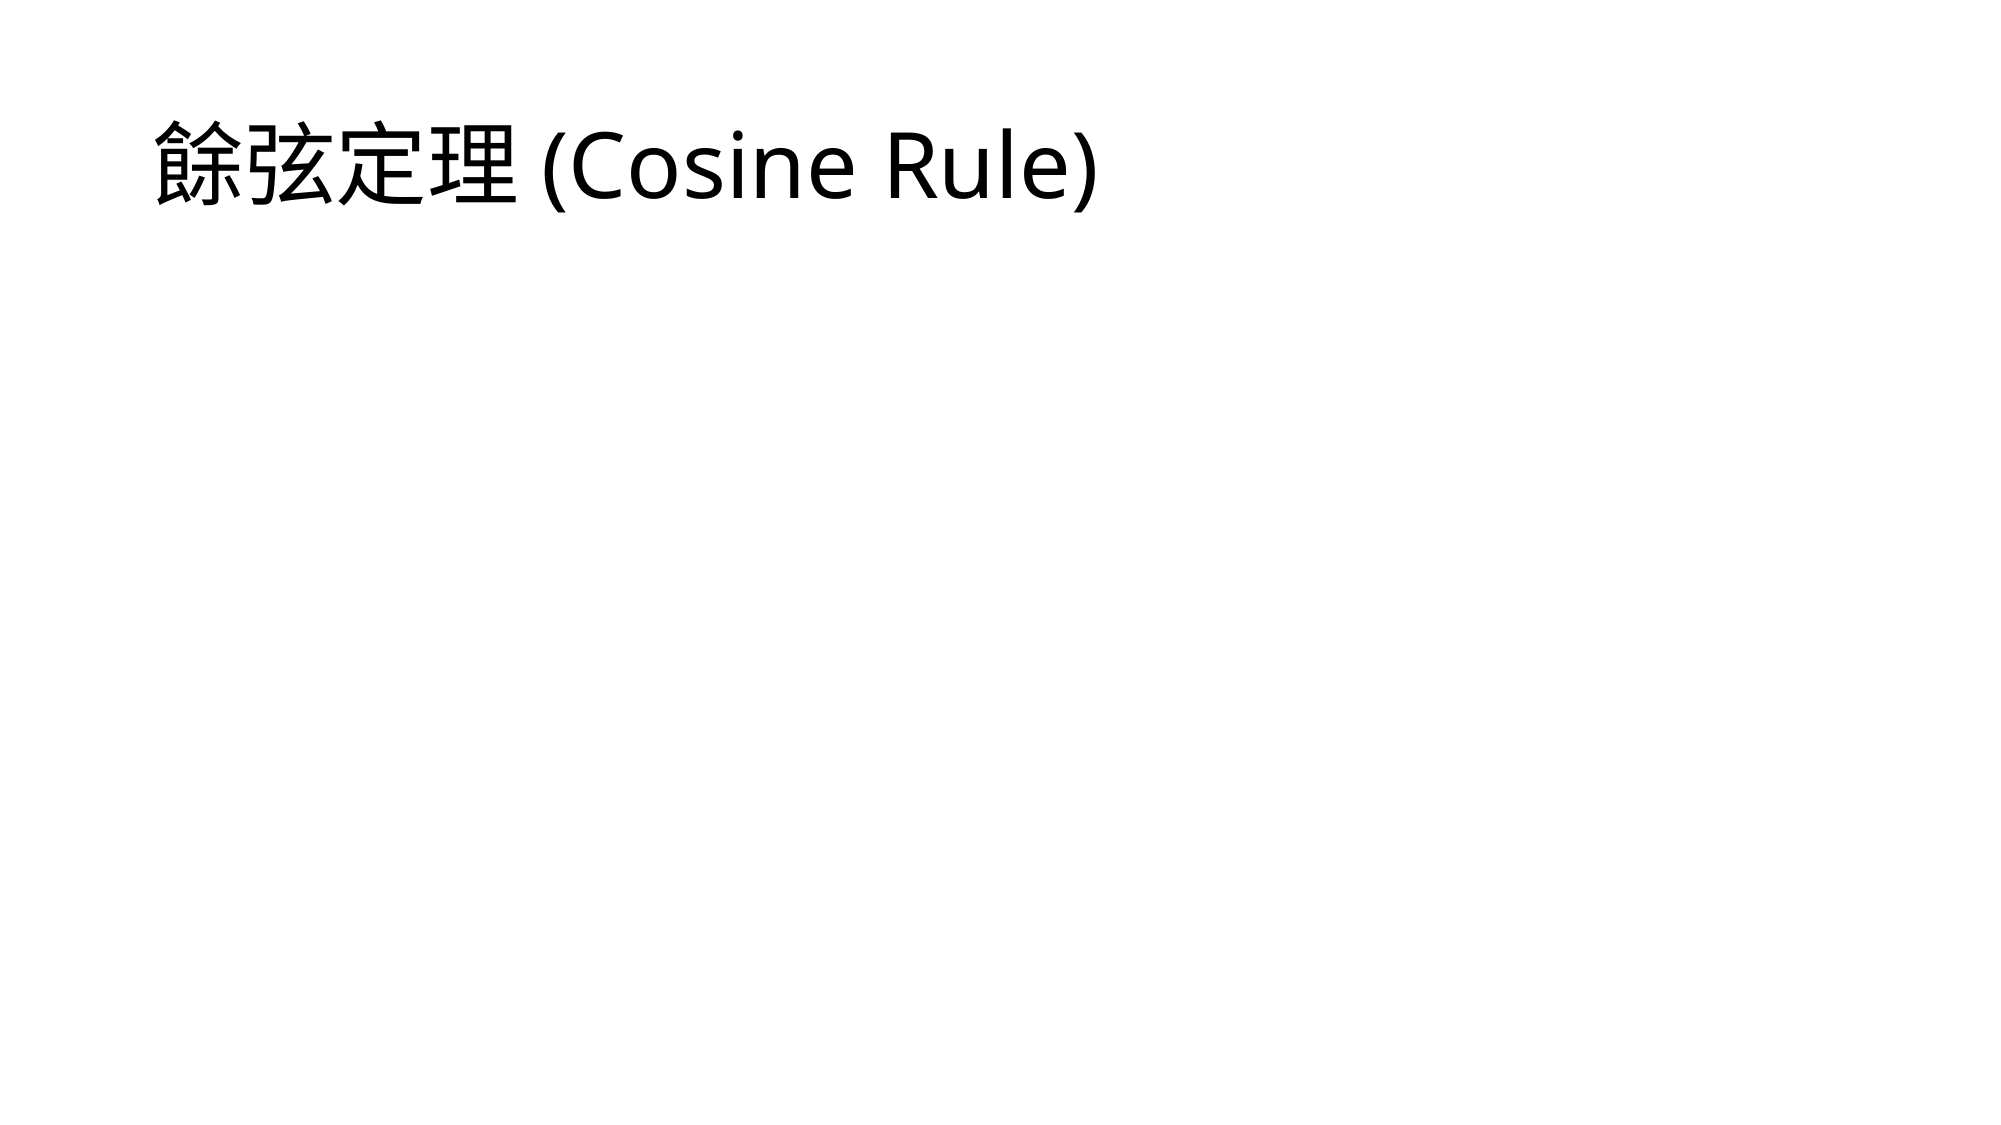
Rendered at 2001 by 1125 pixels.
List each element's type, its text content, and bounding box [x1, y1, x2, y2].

title 餘弦定理(Cosine Rule) [137, 59, 1863, 278]
